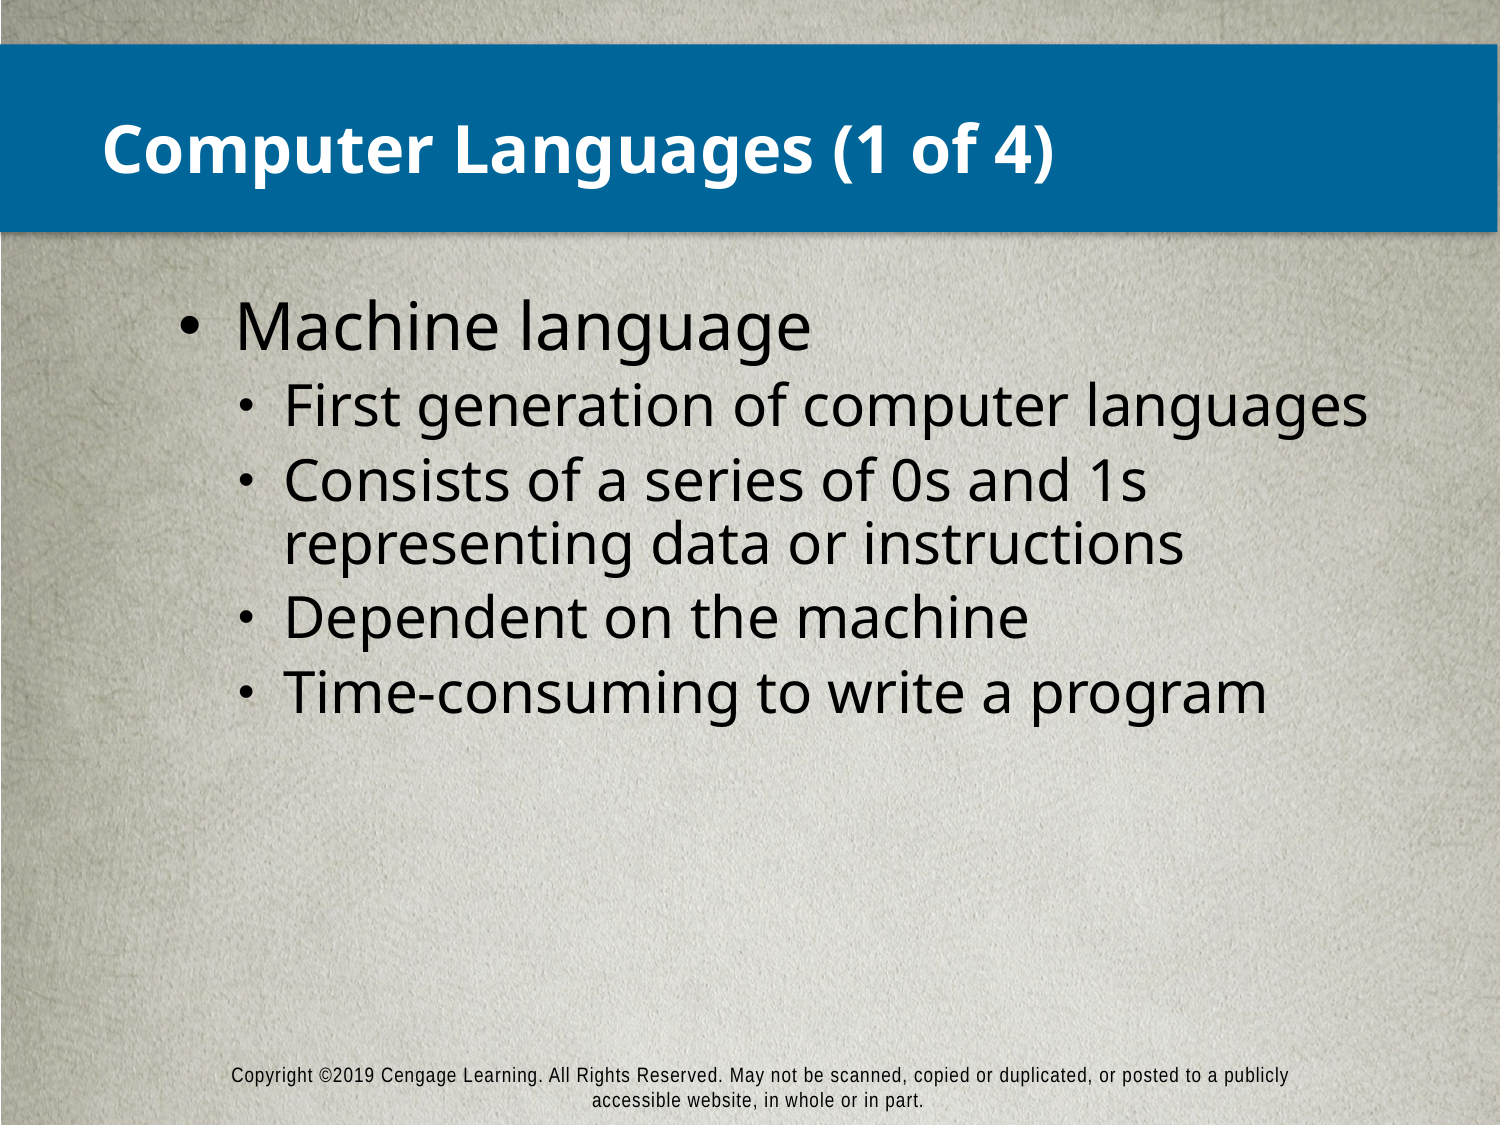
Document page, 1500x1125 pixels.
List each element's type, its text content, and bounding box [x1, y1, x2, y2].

picture [2, 0, 1499, 1125]
title Computer Languages (1 of 4) [86, 75, 1437, 220]
list Machine language First generation of computer languages Consists of a series of 0s and 1s representing data or instructions Dependent on the machine Time-consuming to write a program [163, 285, 1447, 945]
